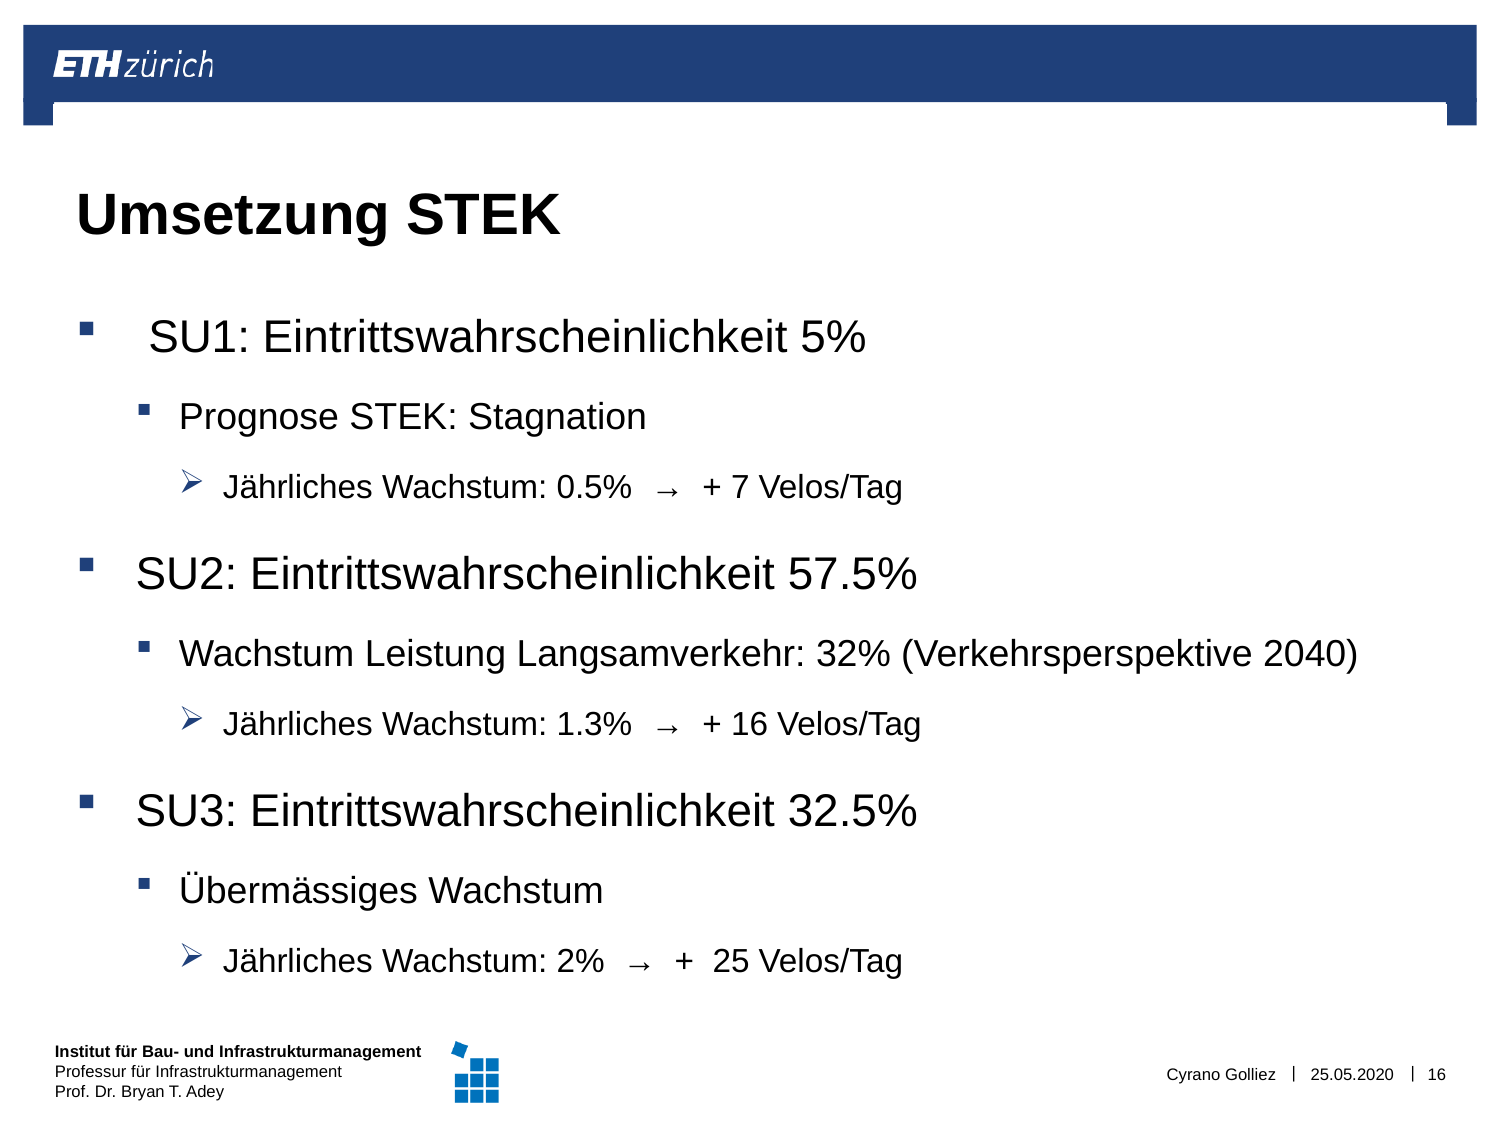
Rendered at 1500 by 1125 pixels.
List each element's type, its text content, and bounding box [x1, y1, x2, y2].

title Umsetzung STEK [53, 104, 1447, 247]
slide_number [1302, 1034, 1403, 1112]
picture [451, 1041, 499, 1103]
footer Cyrano Golliez [750, 1034, 1277, 1112]
slide_number 16 [1415, 1034, 1459, 1112]
list SU1: Eintrittswahrscheinlichkeit 5% Prognose STEK: Stagnation Jährliches Wachstum: 0.5% → + 7 Velos/Tag SU2: Eintrittswahrscheinlichkeit 57.5% Wachstum Leistung Langsamverkehr: 32% (Verkehrsperspektive 2040) Jährliches Wachstum: 1.3% → + 16 Velos/Tag SU3: Eintrittswahrscheinlichkeit 32.5% Übermässiges Wachstum Jährliches Wachstum: 2% → + 25 Velos/Tag [53, 279, 1416, 1002]
